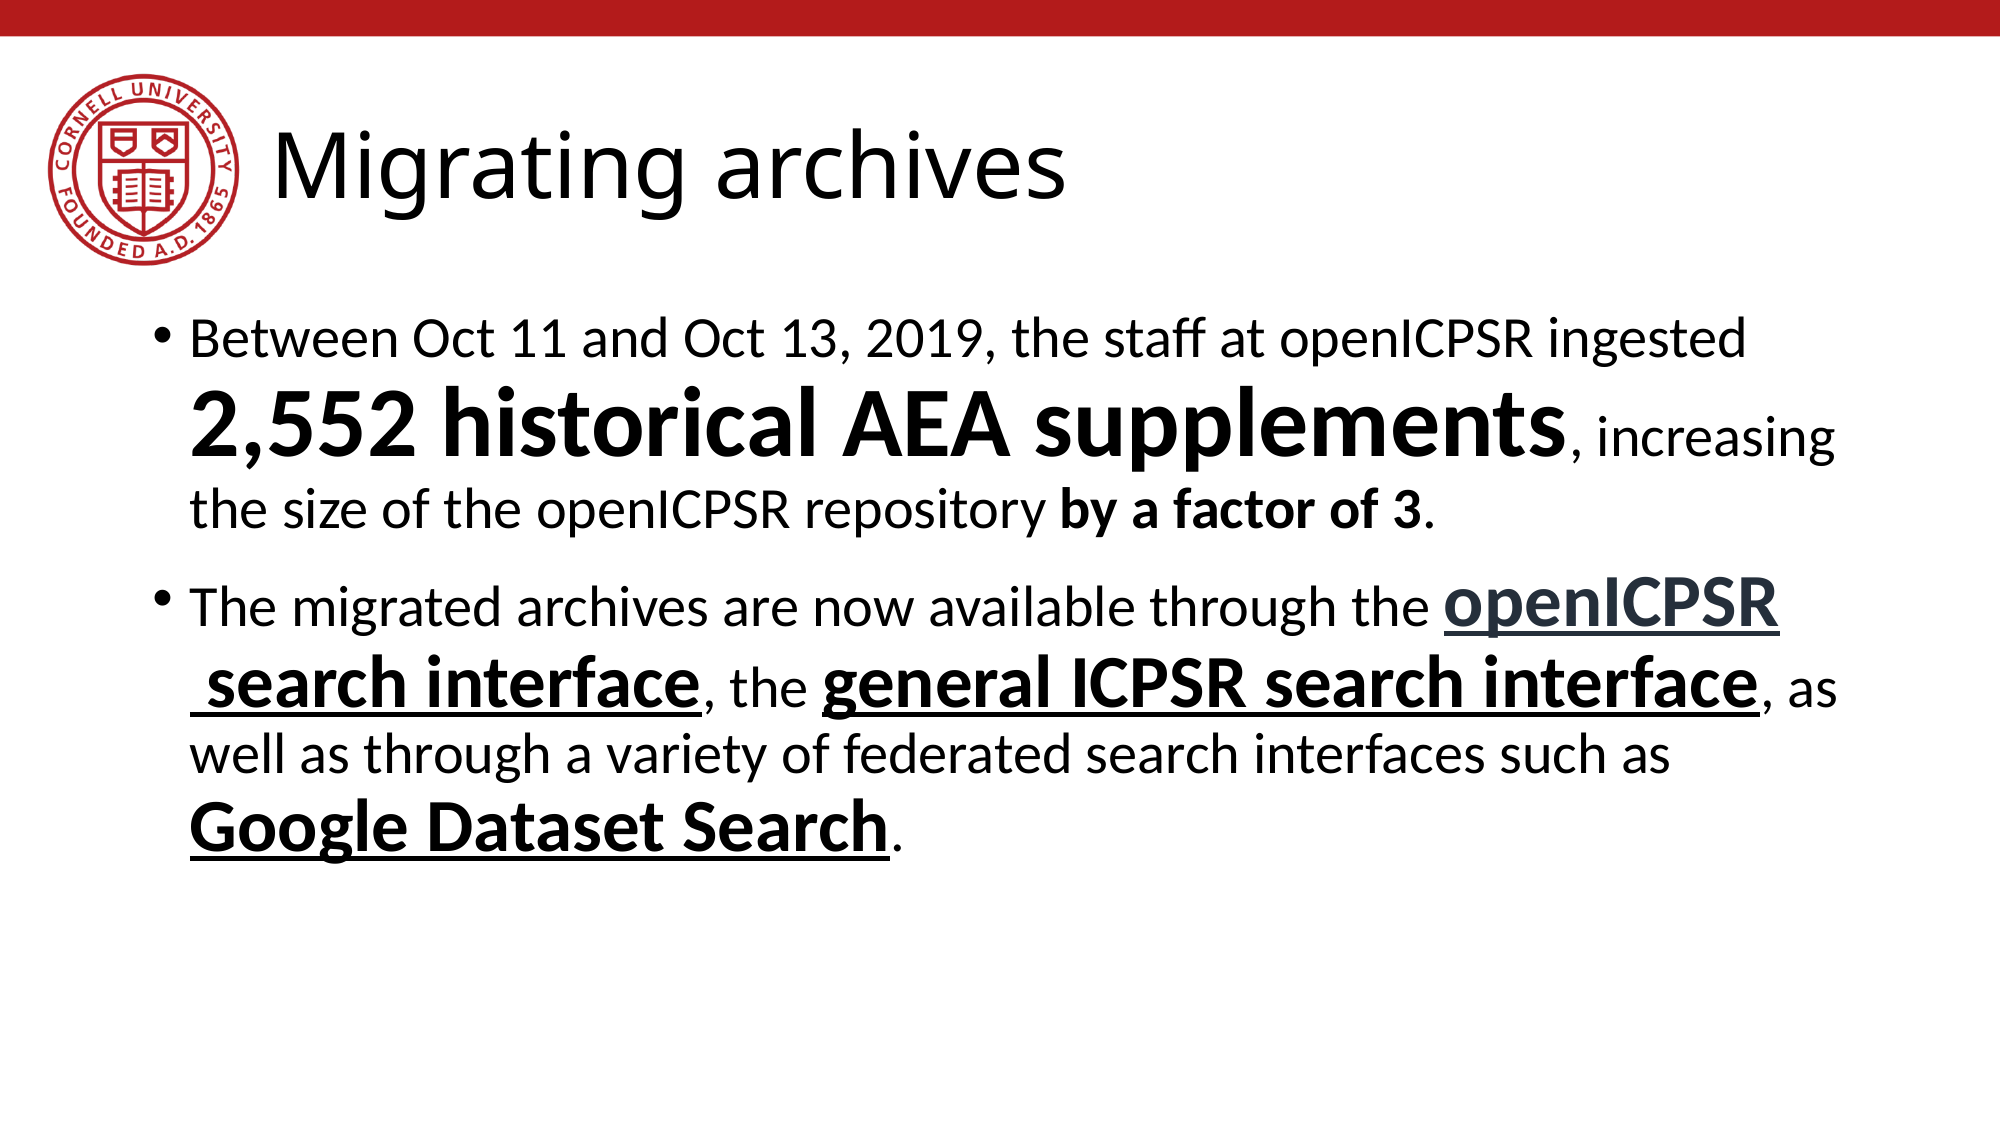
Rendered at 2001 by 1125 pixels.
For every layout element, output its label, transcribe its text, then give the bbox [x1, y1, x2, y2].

list Between Oct 11 and Oct 13, 2019, the staff at openICPSR ingested 2,552 historical AEA supplements, increasing the size of the openICPSR repository by a factor of 3. The migrated archives are now available through the openICPSR search interface, the general ICPSR search interface, as well as through a variety of federated search interfaces such as Google Dataset Search. [137, 299, 1863, 1014]
title Migrating archives [255, 59, 1860, 278]
picture [39, 65, 255, 274]
